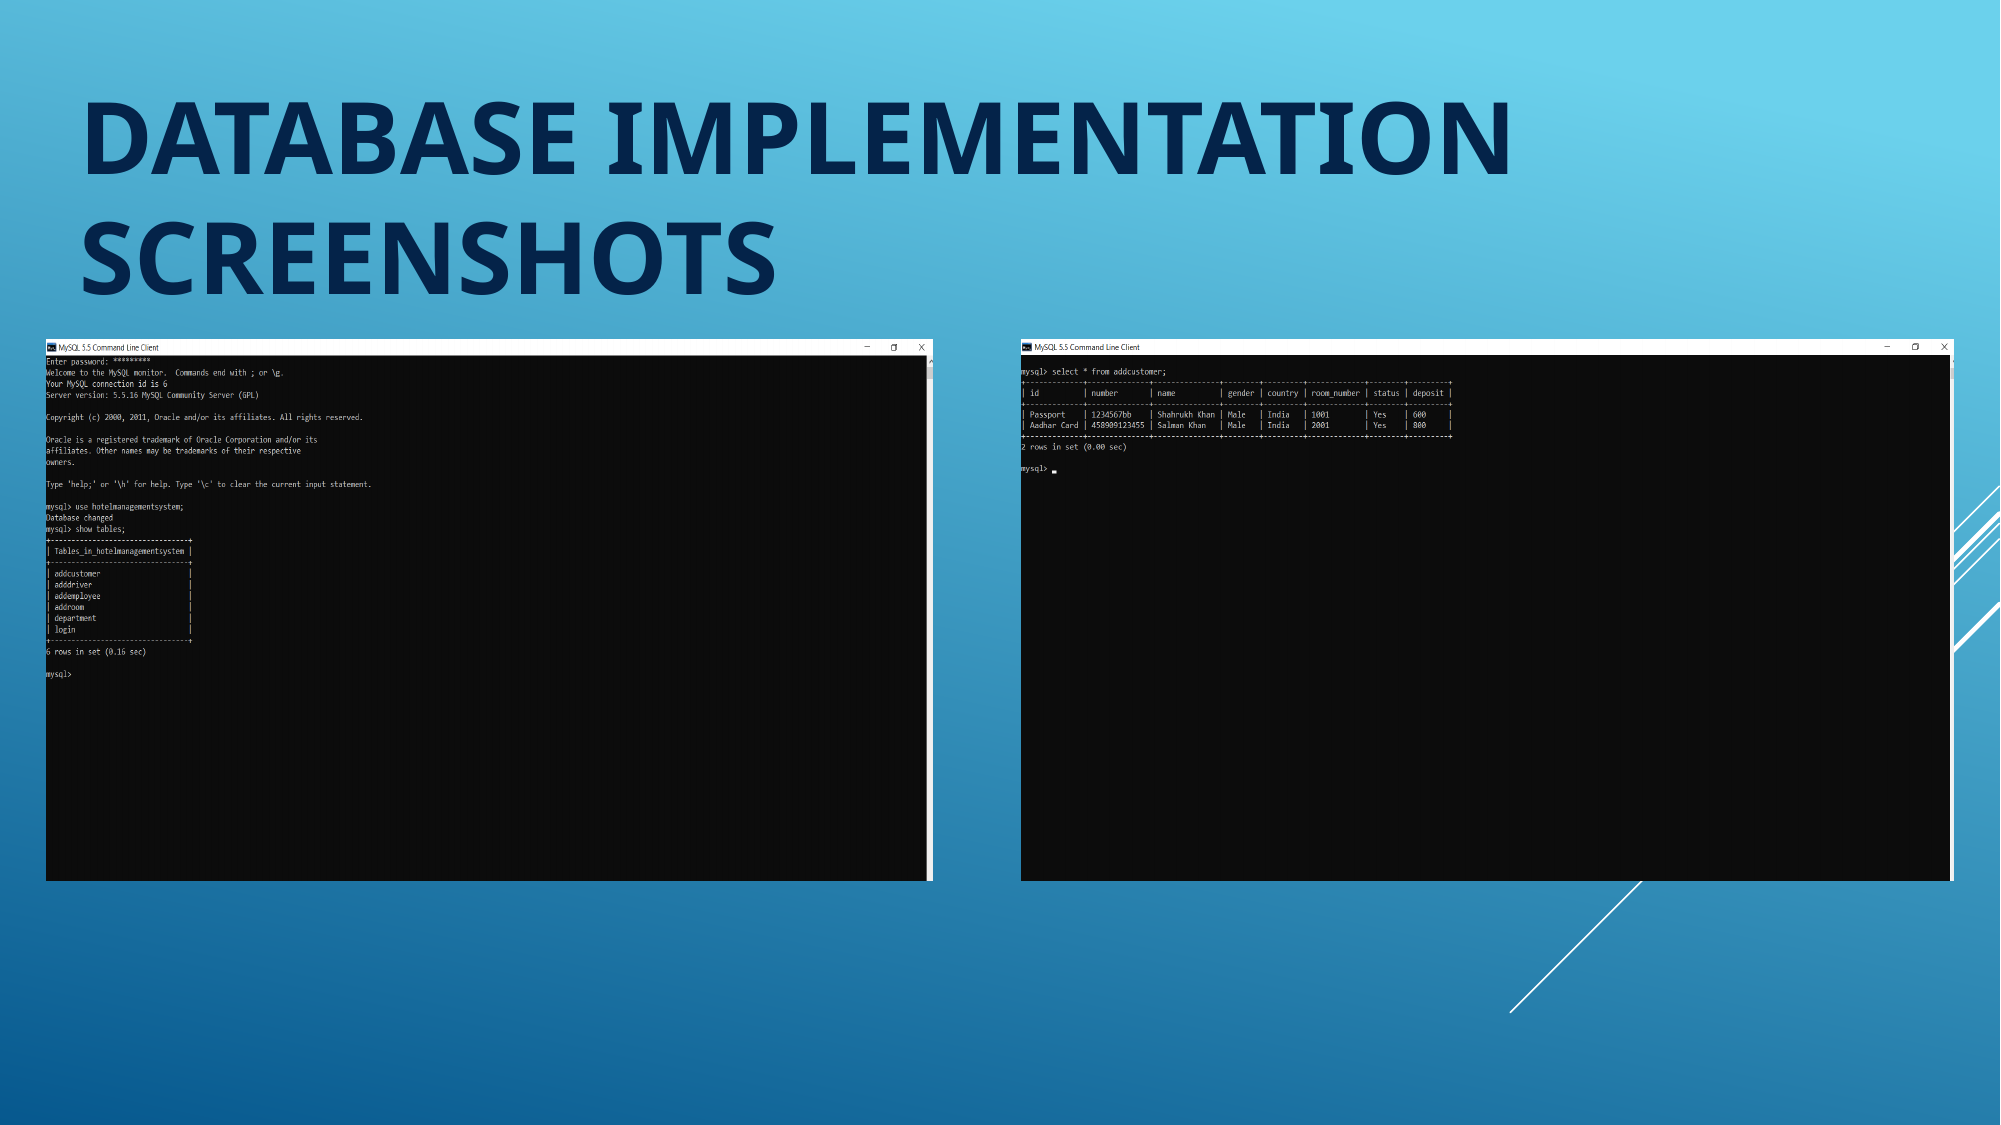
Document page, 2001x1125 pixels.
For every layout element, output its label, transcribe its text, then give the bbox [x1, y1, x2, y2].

picture [45, 339, 933, 882]
text_box DATABASE IMPLEMENTATION SCREENSHOTS [65, 66, 1871, 322]
picture [1021, 339, 1955, 882]
